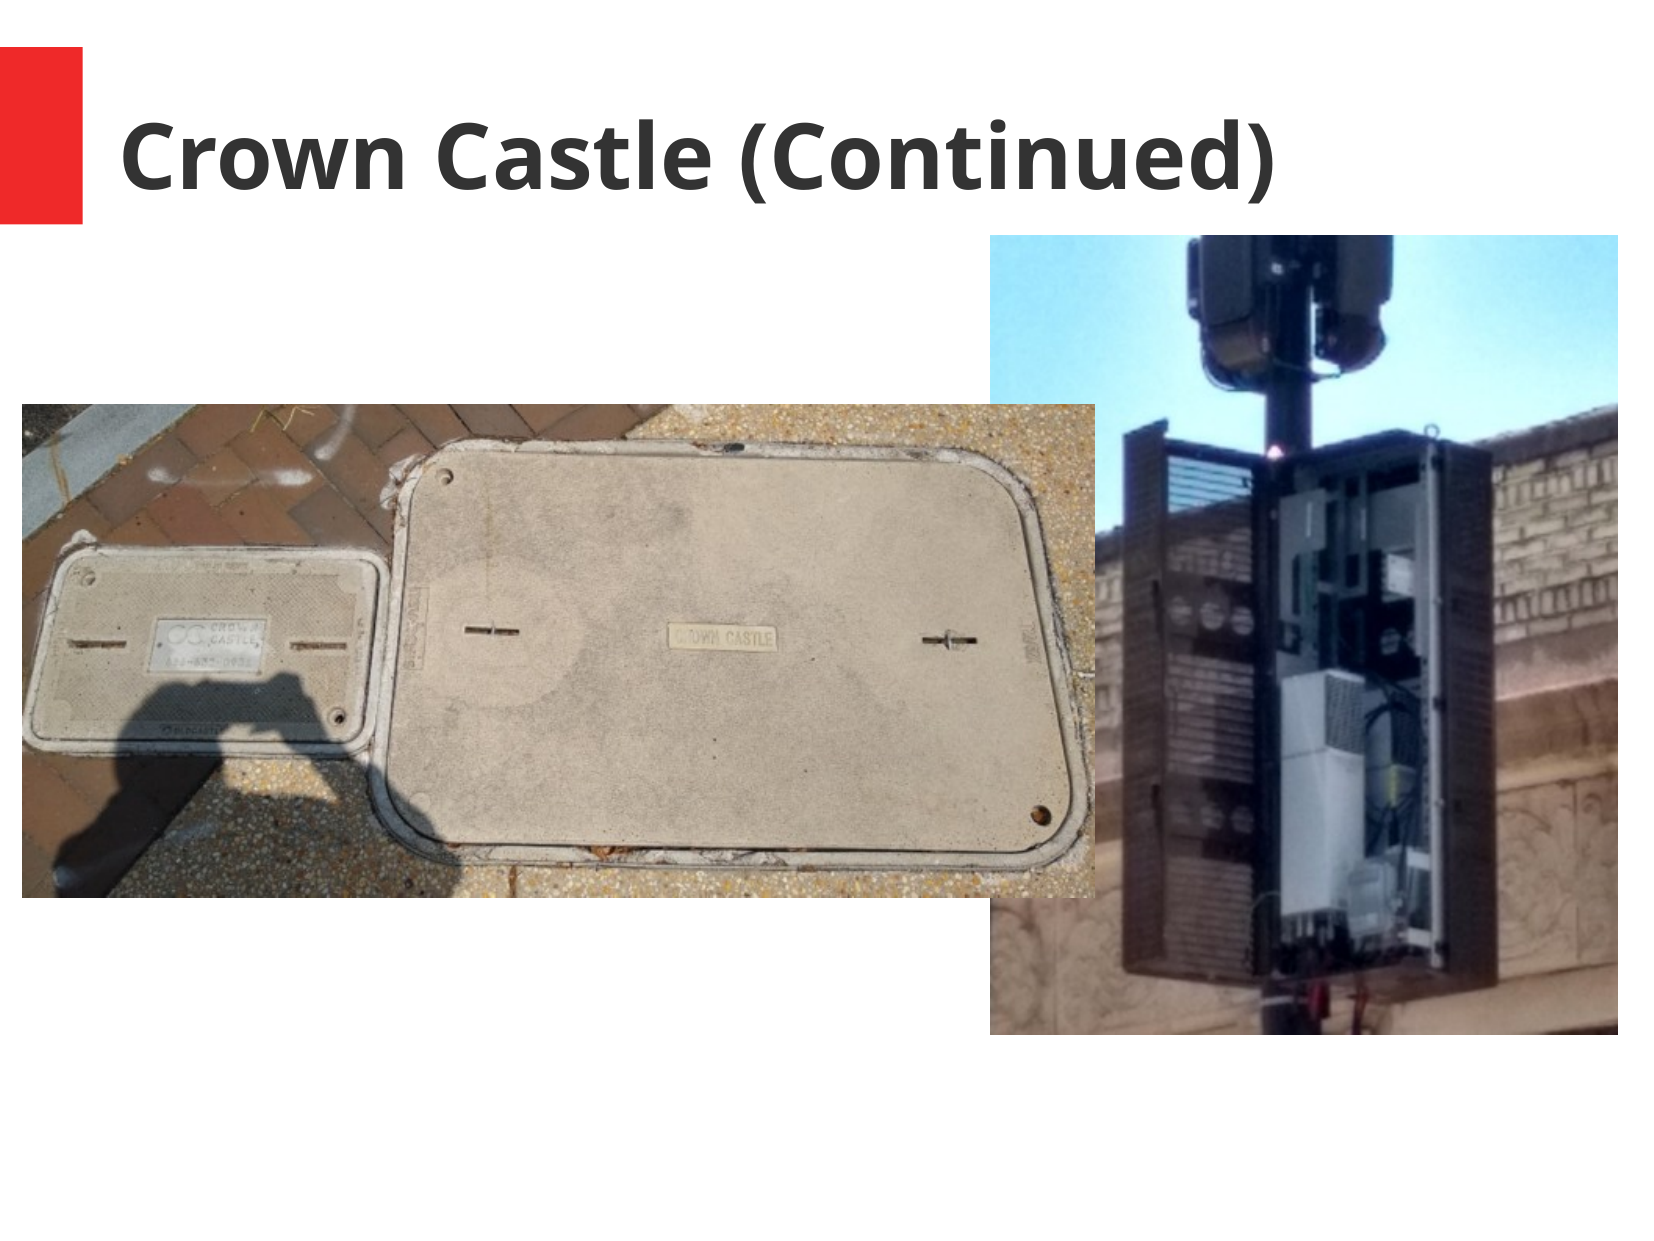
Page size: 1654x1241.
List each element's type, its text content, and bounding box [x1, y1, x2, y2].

picture [22, 235, 1618, 1036]
text_box Crown Castle (Continued) [118, 97, 1571, 208]
